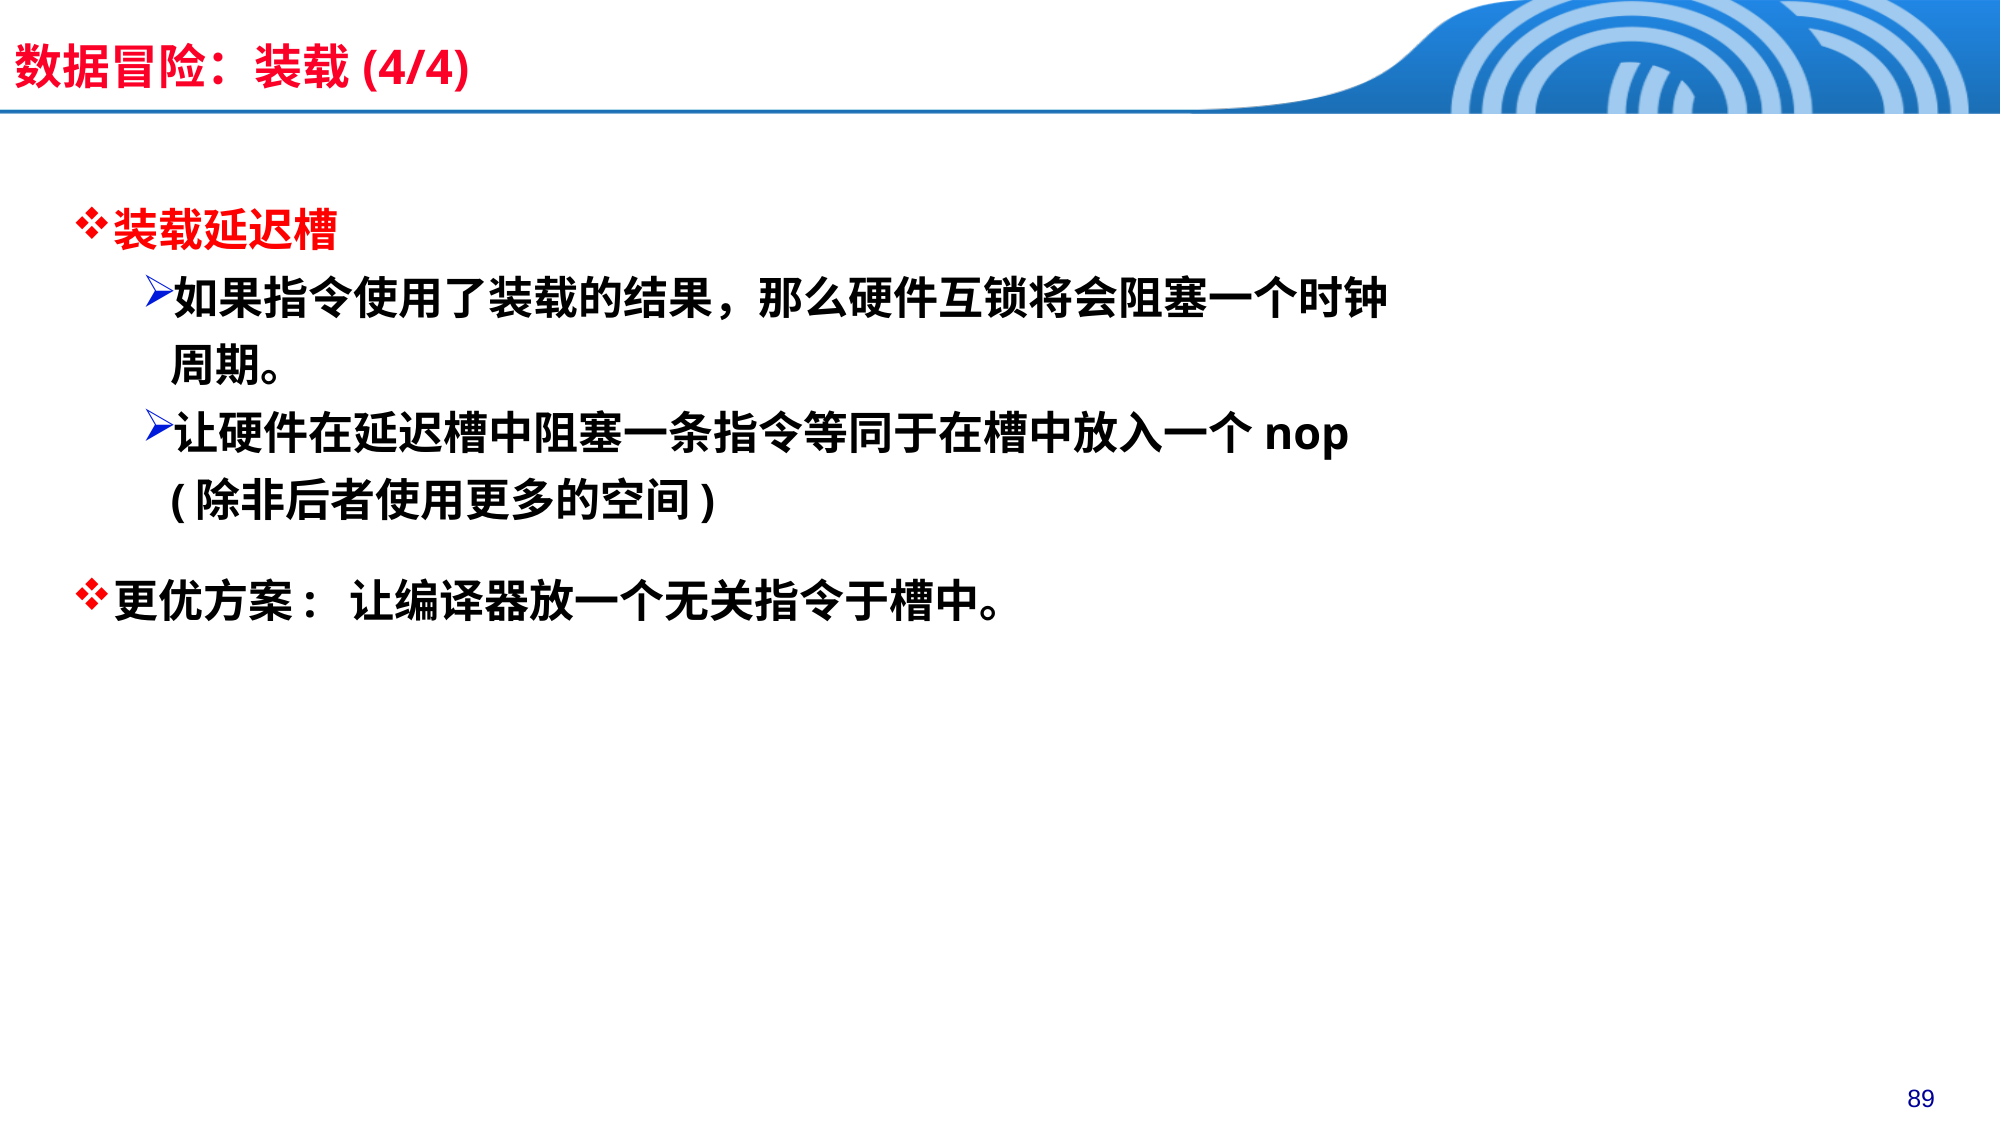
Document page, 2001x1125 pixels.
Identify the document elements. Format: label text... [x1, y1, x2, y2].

picture [0, 0, 2000, 114]
text_box 装载延迟槽 如果指令使用了装载的结果，那么硬件互锁将会阻塞一个时钟周期。 让硬件在延迟槽中阻塞一条指令等同于在槽中放入一个nop (除非后者使用更多的空间) 更优方案: 让编译器放一个无关指令于槽中。 [61, 184, 1412, 632]
text_box 数据冒险：装载(4/4) [0, 36, 1211, 103]
